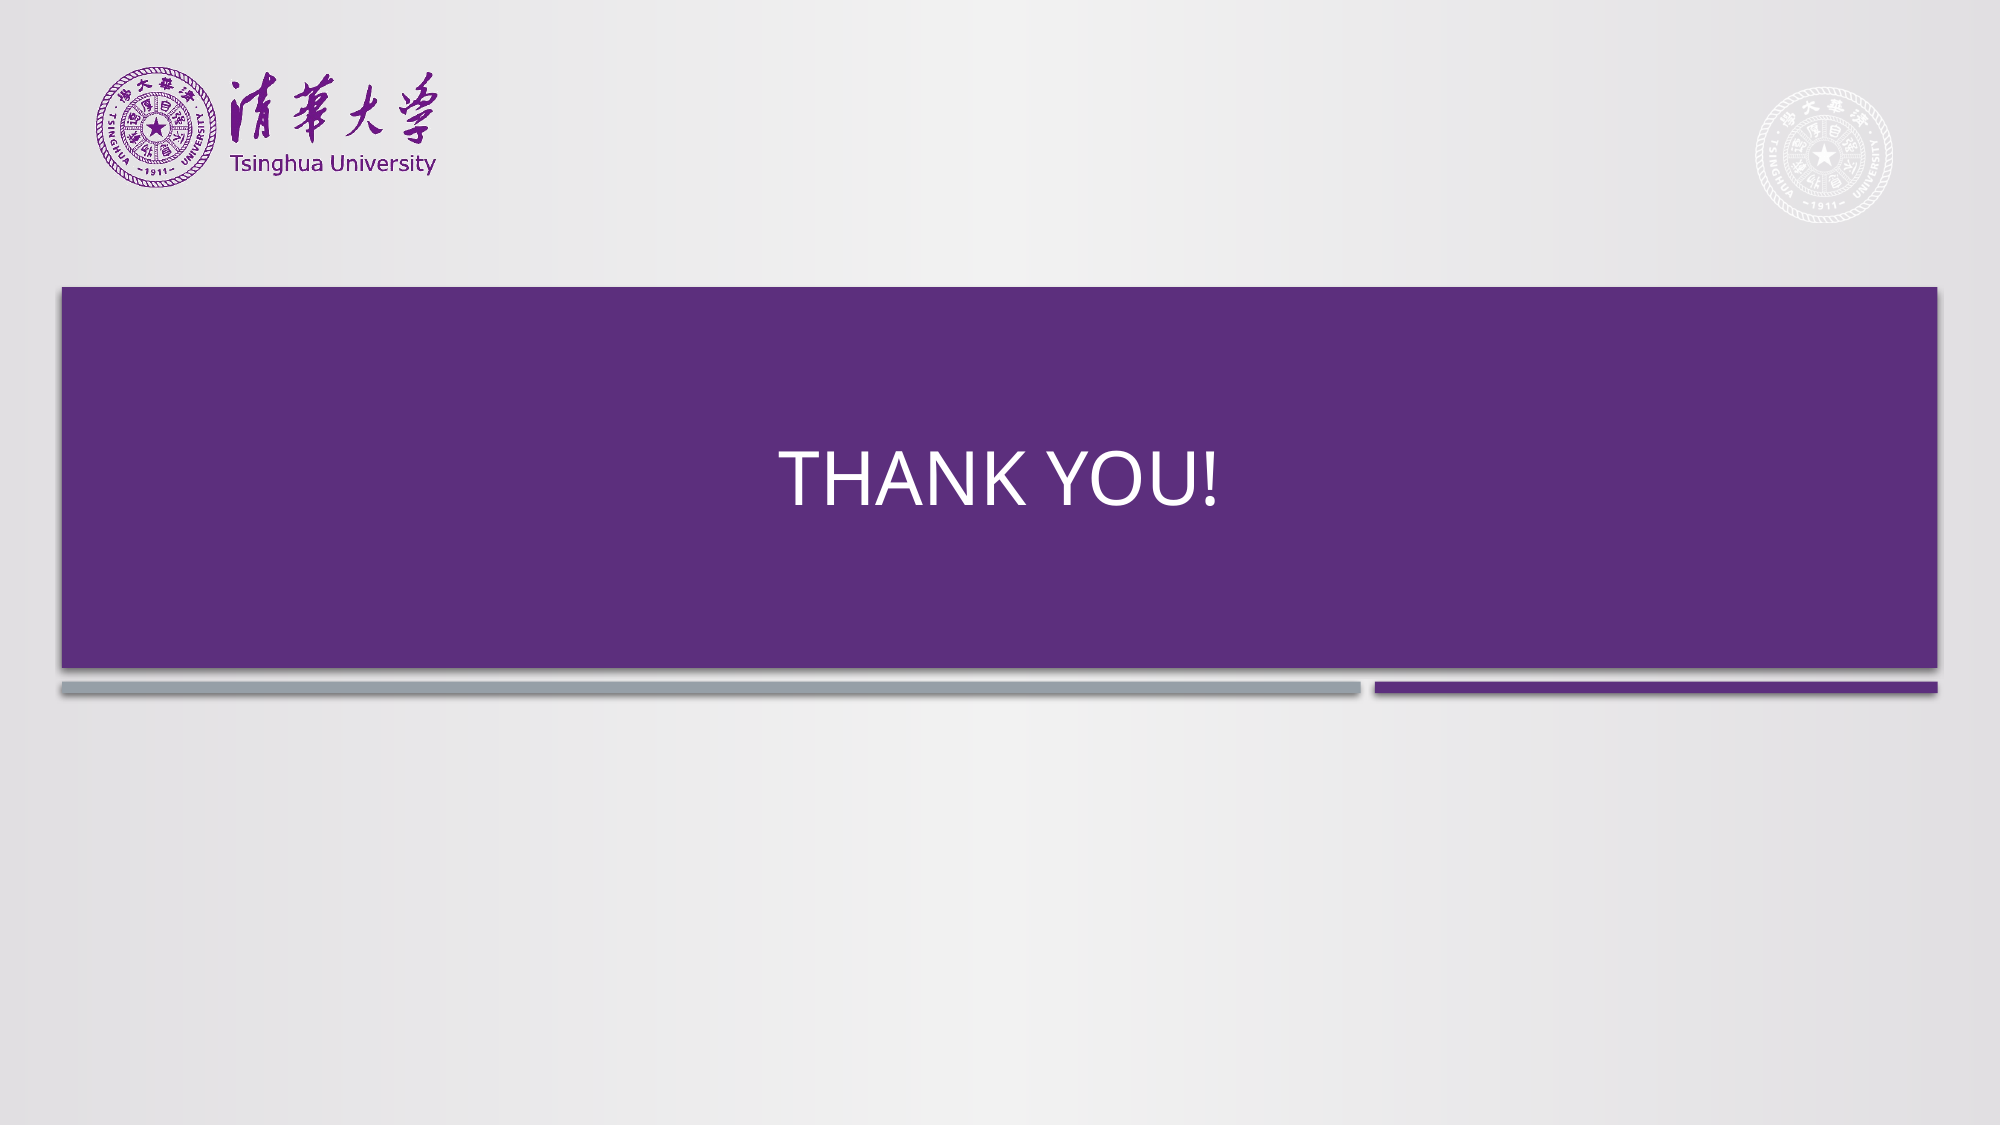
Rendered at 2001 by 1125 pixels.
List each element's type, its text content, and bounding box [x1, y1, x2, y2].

title Thank you! [98, 315, 1902, 637]
picture [58, 40, 475, 217]
